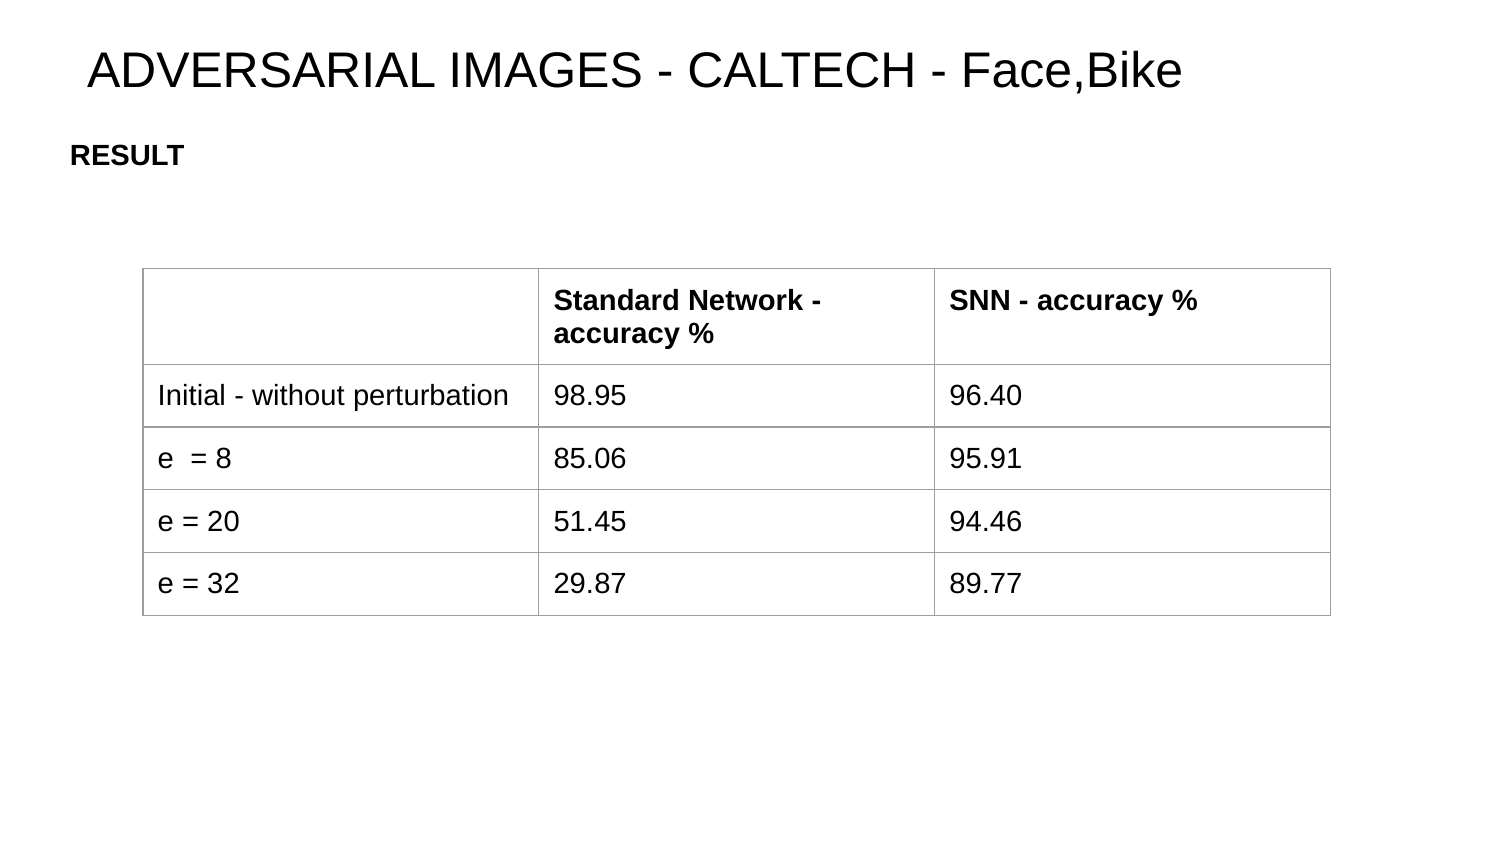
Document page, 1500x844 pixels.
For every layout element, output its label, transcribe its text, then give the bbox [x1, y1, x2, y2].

text_box RESULT [55, 120, 330, 185]
table_cell 94.46 [935, 490, 1330, 552]
table_cell e = 20 [144, 490, 538, 552]
table_cell 51.45 [539, 490, 934, 552]
table_cell e = 8 [144, 428, 538, 489]
table_cell 98.95 [539, 365, 934, 426]
table_cell e = 32 [144, 553, 538, 615]
table_cell 96.40 [935, 365, 1330, 426]
table_cell 85.06 [539, 428, 934, 489]
table_cell 95.91 [935, 428, 1330, 489]
table_header SNN - accuracy % [935, 269, 1330, 364]
table_cell 89.77 [935, 553, 1330, 615]
title ADVERSARIAL IMAGES - CALTECH - Face,Bike [46, 15, 1225, 113]
table_cell Initial - without perturbation [144, 365, 538, 426]
table_header [144, 269, 538, 364]
table_header Standard Network - accuracy % [539, 269, 934, 364]
table_cell 29.87 [539, 553, 934, 615]
